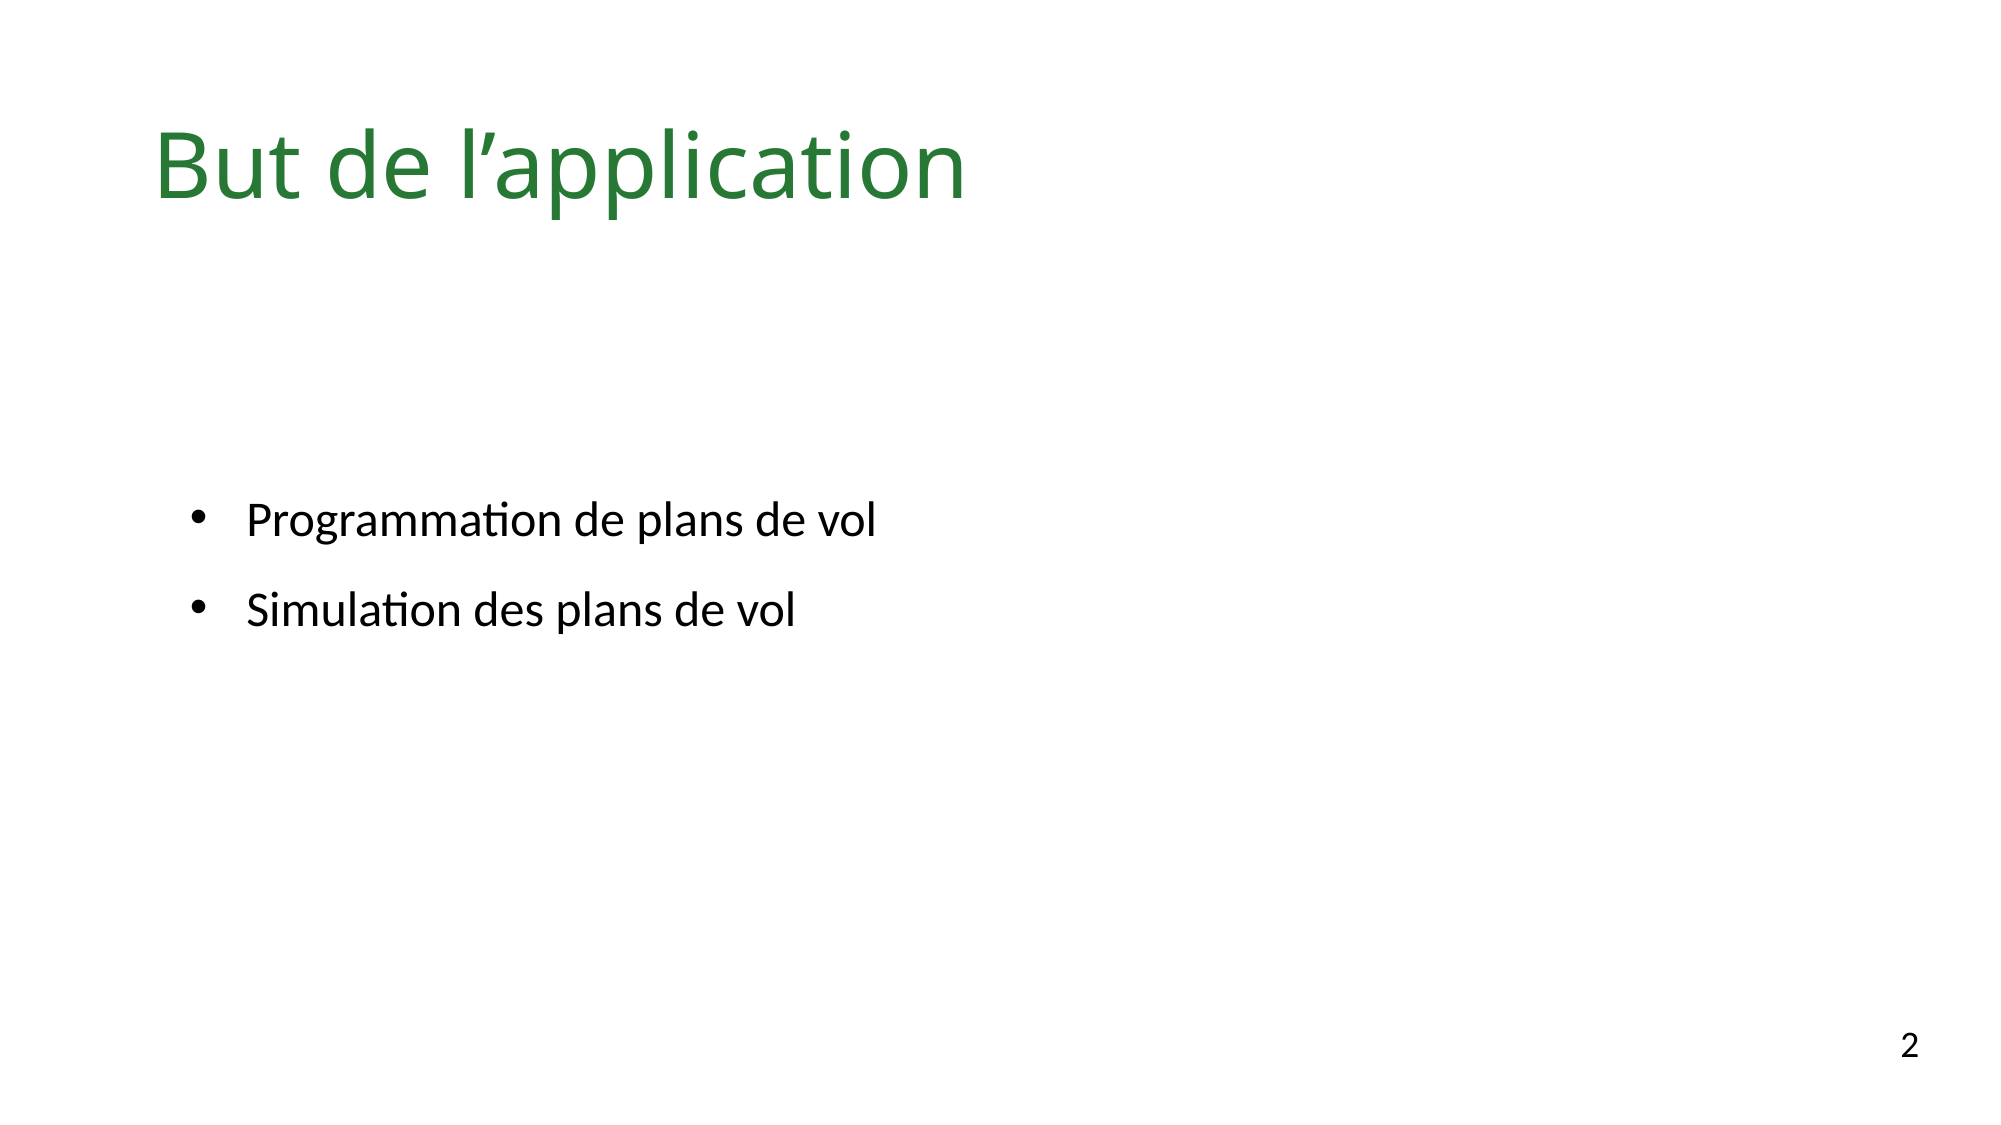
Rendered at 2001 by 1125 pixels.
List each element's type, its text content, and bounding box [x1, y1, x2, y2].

text_box Programmation de plans de vol Simulation des plans de vol [100, 448, 1452, 734]
title But de l’application [137, 59, 1863, 278]
text_box 2 [1885, 1012, 1935, 1073]
